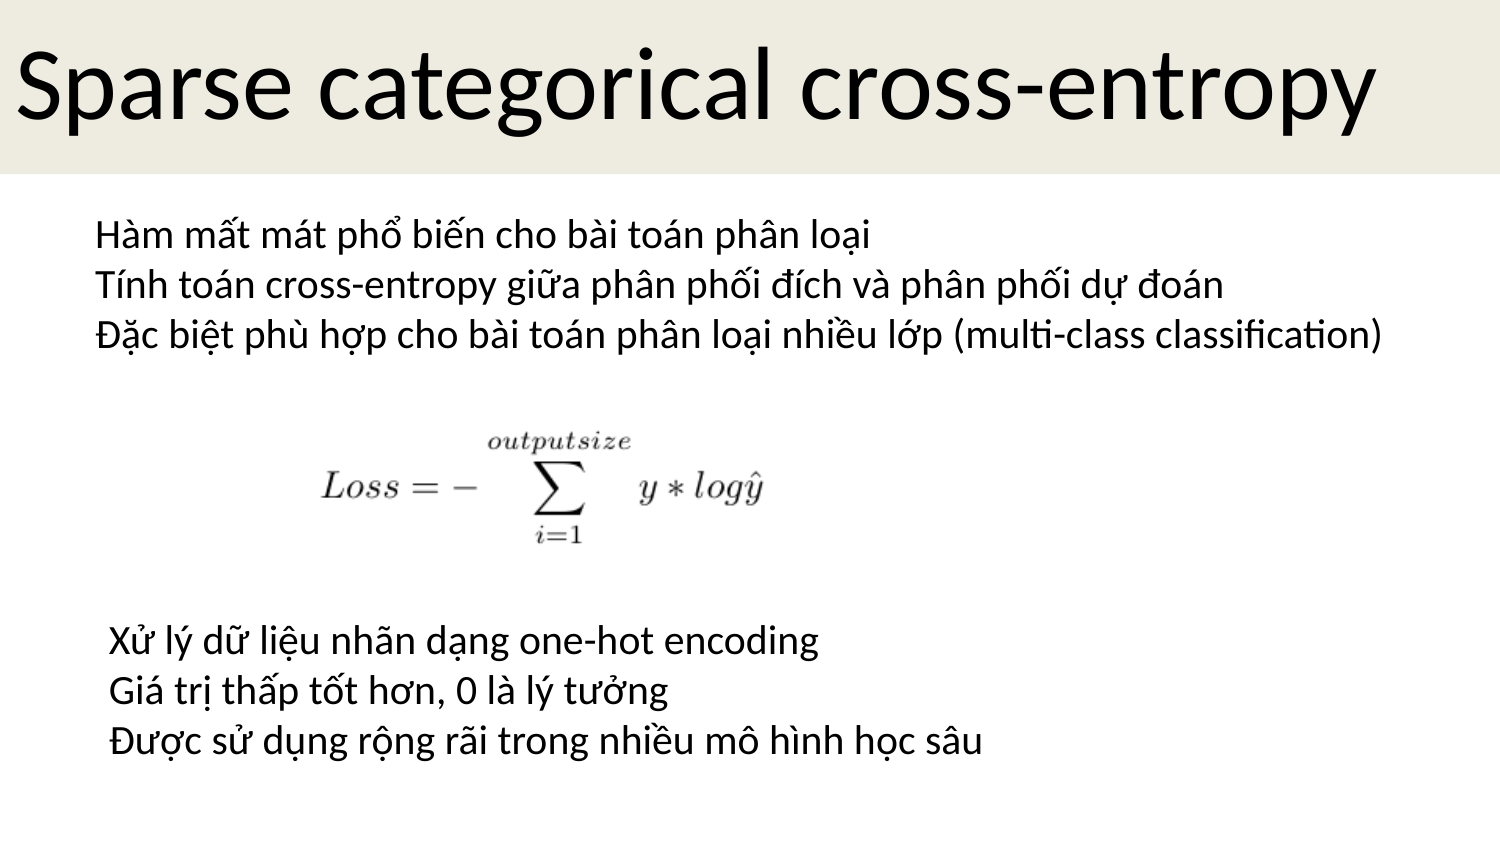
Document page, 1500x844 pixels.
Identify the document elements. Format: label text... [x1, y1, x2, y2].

picture [230, 377, 875, 622]
text_box Sparse categorical cross-entropy [0, 0, 1500, 175]
text_box Xử lý dữ liệu nhãn dạng one-hot encoding Giá trị thấp tốt hơn, 0 là lý tưởng Được sử dụng rộng rãi trong nhiều mô hình học sâu [93, 598, 1039, 779]
text_box Hàm mất mát phổ biến cho bài toán phân loại Tính toán cross-entropy giữa phân phối đích và phân phối dự đoán Đặc biệt phù hợp cho bài toán phân loại nhiều lớp (multi-class classification) [80, 192, 1500, 473]
